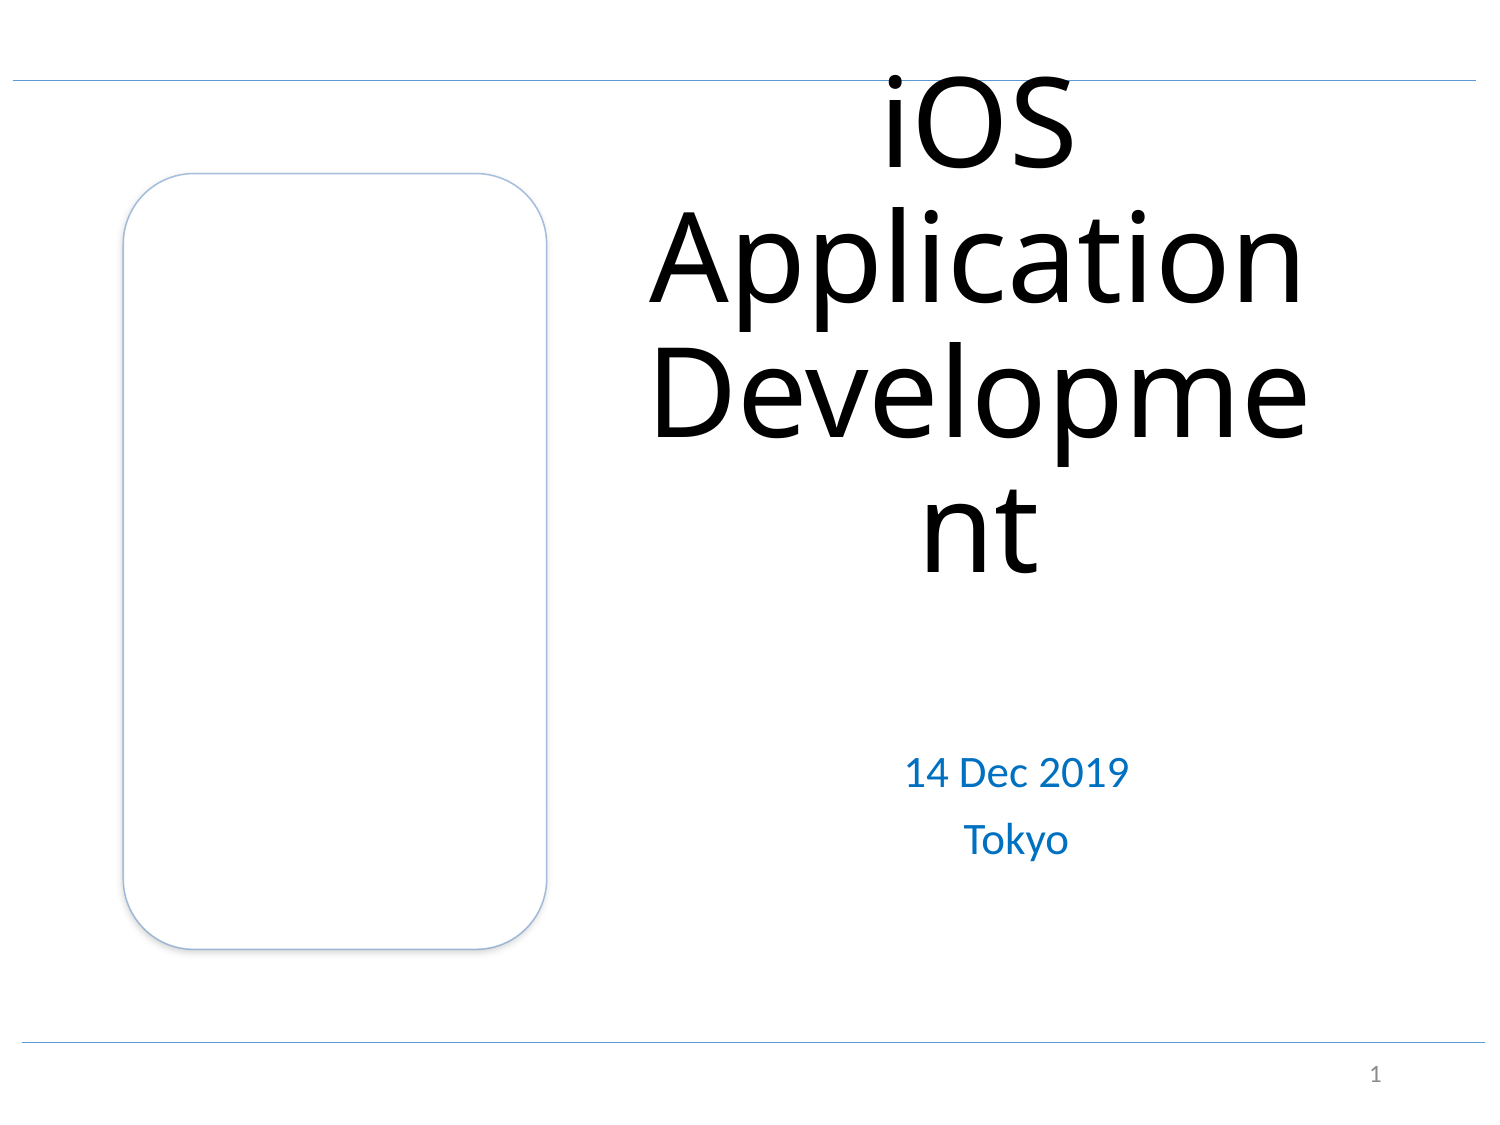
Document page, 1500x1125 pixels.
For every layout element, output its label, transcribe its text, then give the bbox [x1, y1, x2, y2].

text_box [123, 173, 547, 950]
title iOS Application Development [620, 117, 1338, 607]
subtitle 14 Dec 2019 Tokyo [664, 741, 1368, 873]
slide_number 1 [1059, 1043, 1397, 1103]
